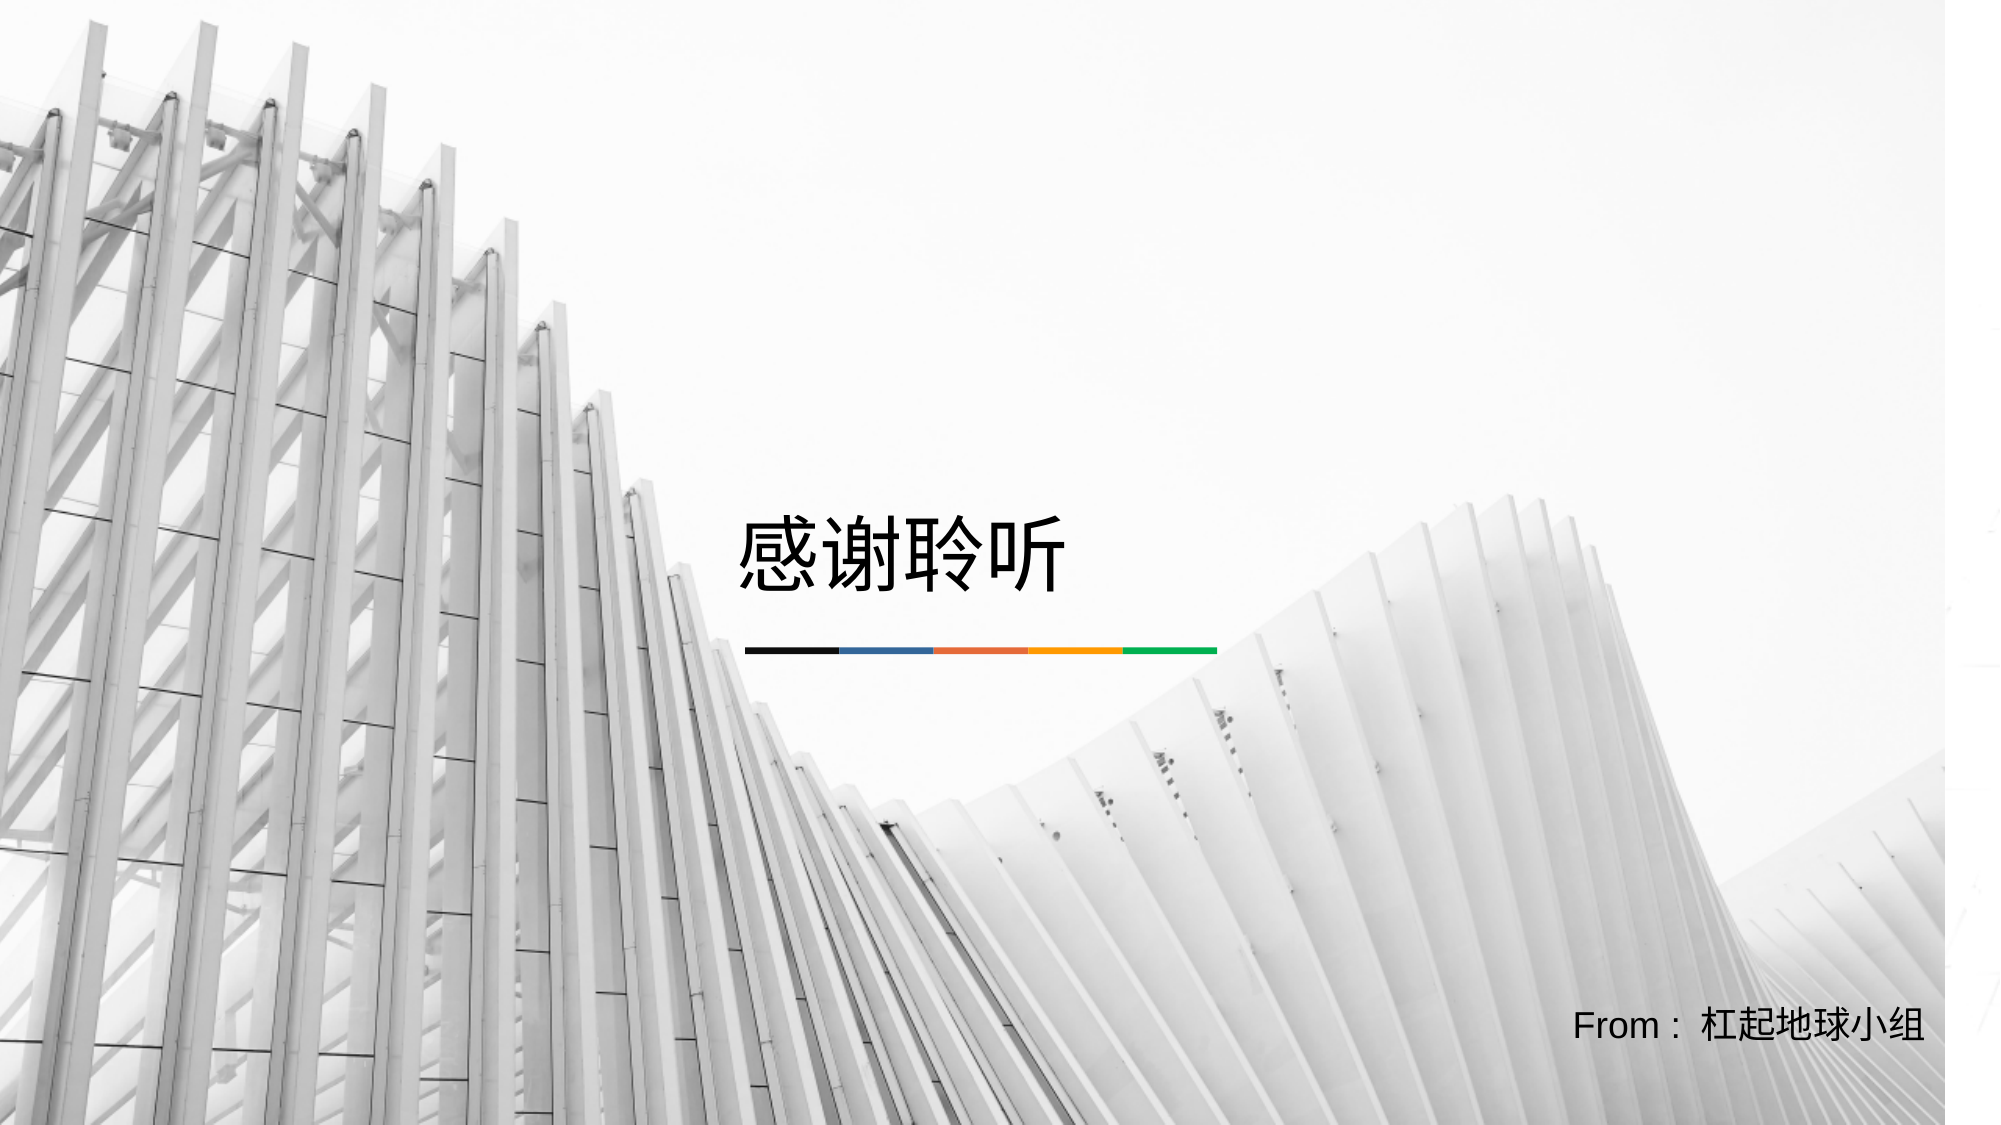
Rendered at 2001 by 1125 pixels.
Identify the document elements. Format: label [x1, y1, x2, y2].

text_box [744, 647, 1218, 655]
picture [0, 0, 1945, 1125]
